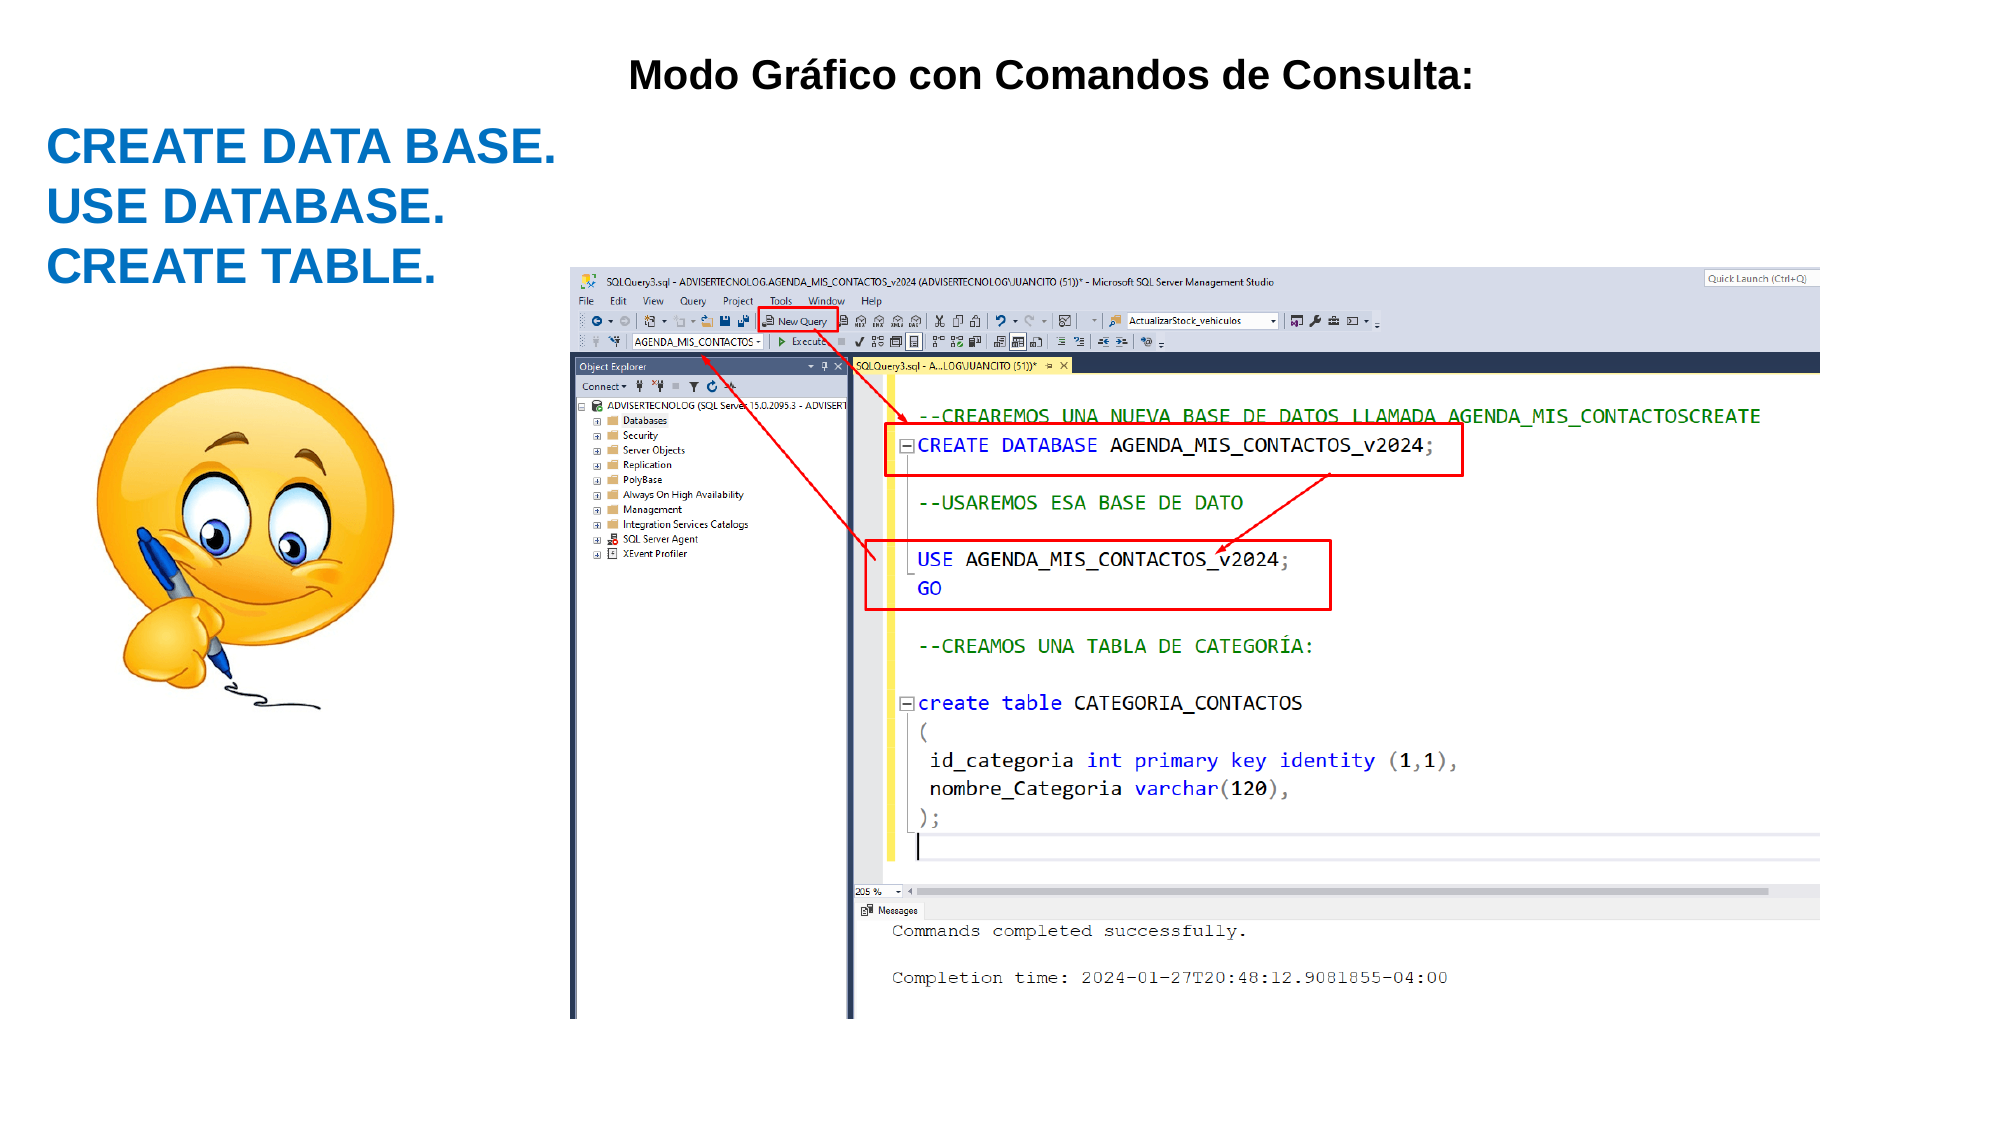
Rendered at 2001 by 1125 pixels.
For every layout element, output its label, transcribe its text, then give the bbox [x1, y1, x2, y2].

picture [90, 361, 401, 714]
text_box CREATE DATA BASE. USE DATABASE. CREATE TABLE. [31, 105, 669, 301]
text_box Modo Gráfico con Comandos de Consulta: [179, 40, 1924, 106]
picture [570, 267, 1820, 1020]
